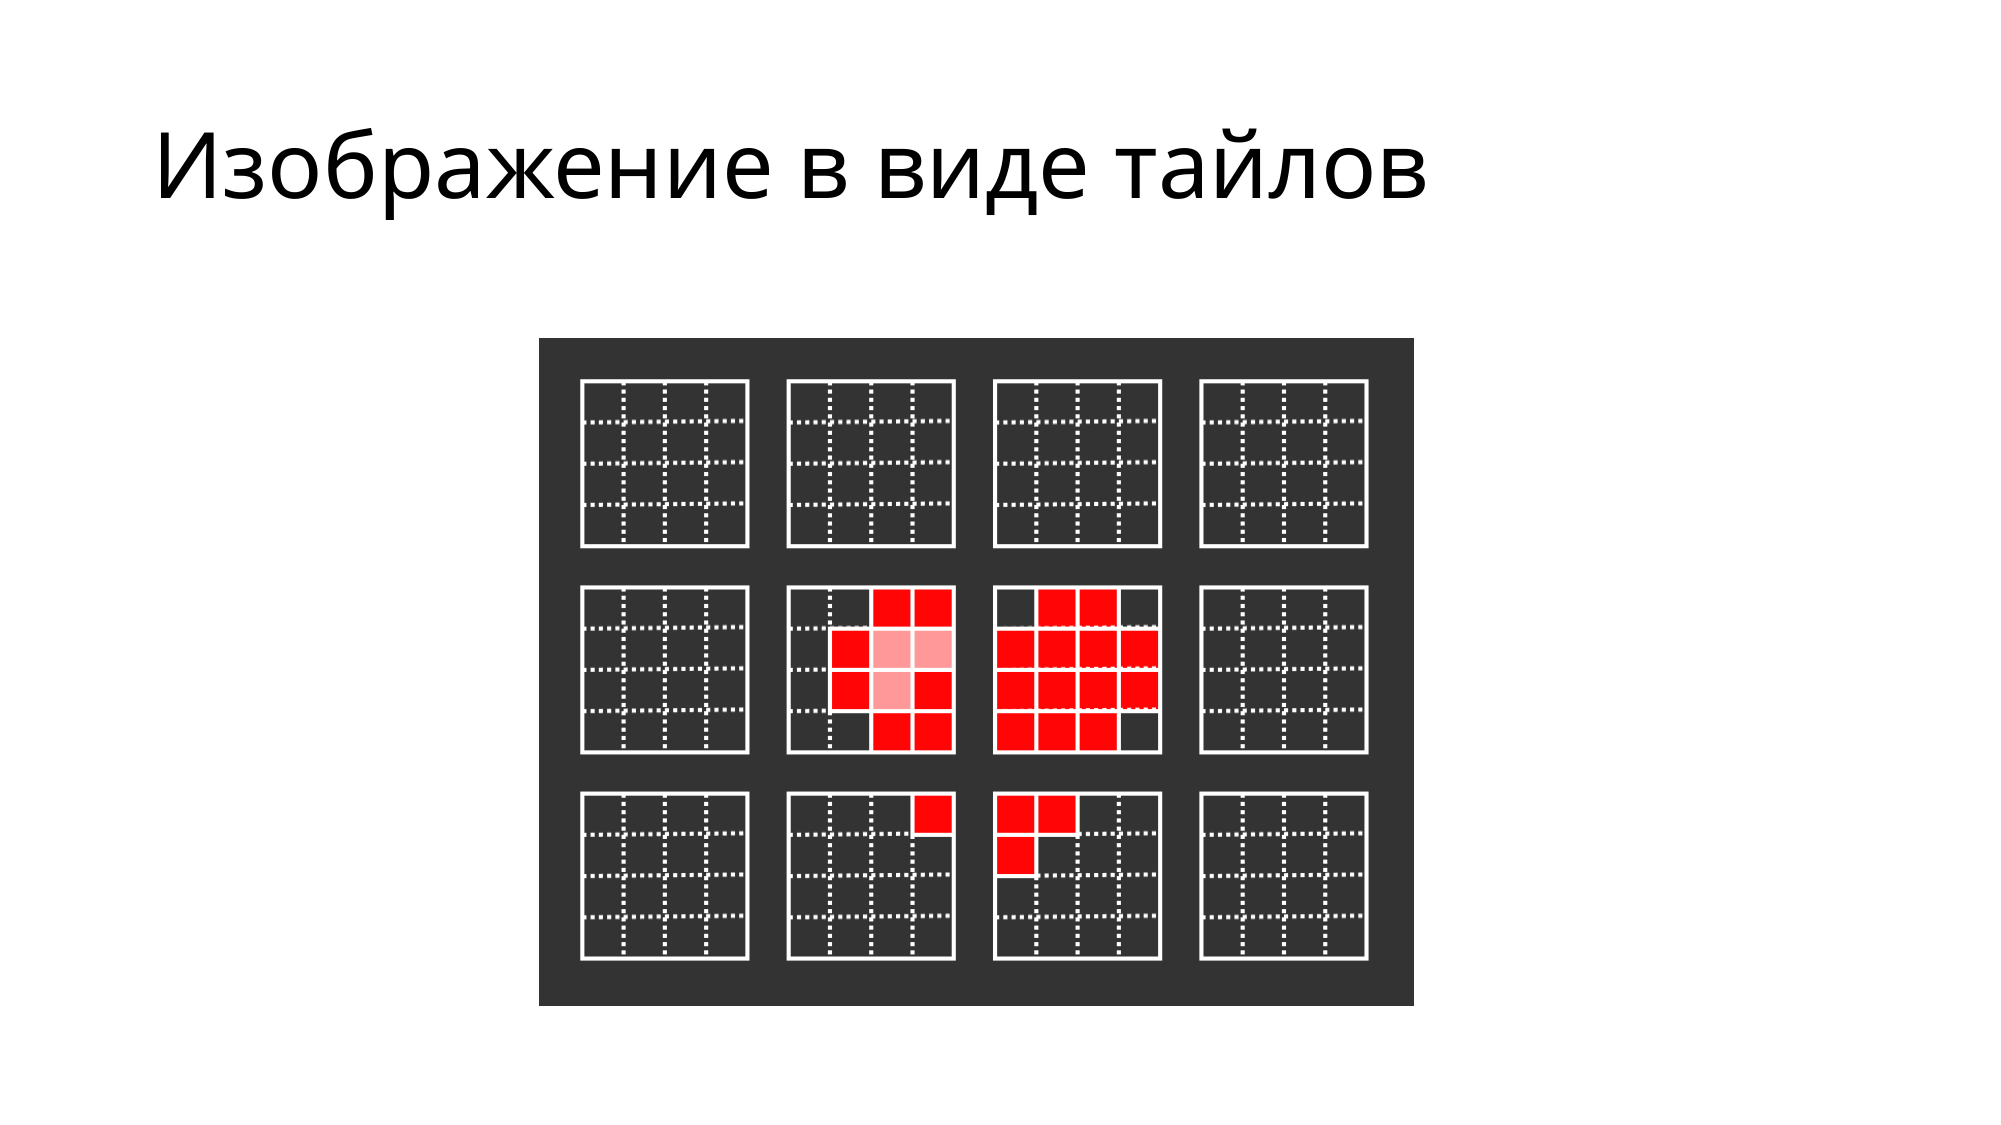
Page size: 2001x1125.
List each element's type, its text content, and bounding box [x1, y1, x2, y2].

title Изображение в виде тайлов [137, 59, 1863, 278]
picture [539, 338, 1414, 1007]
